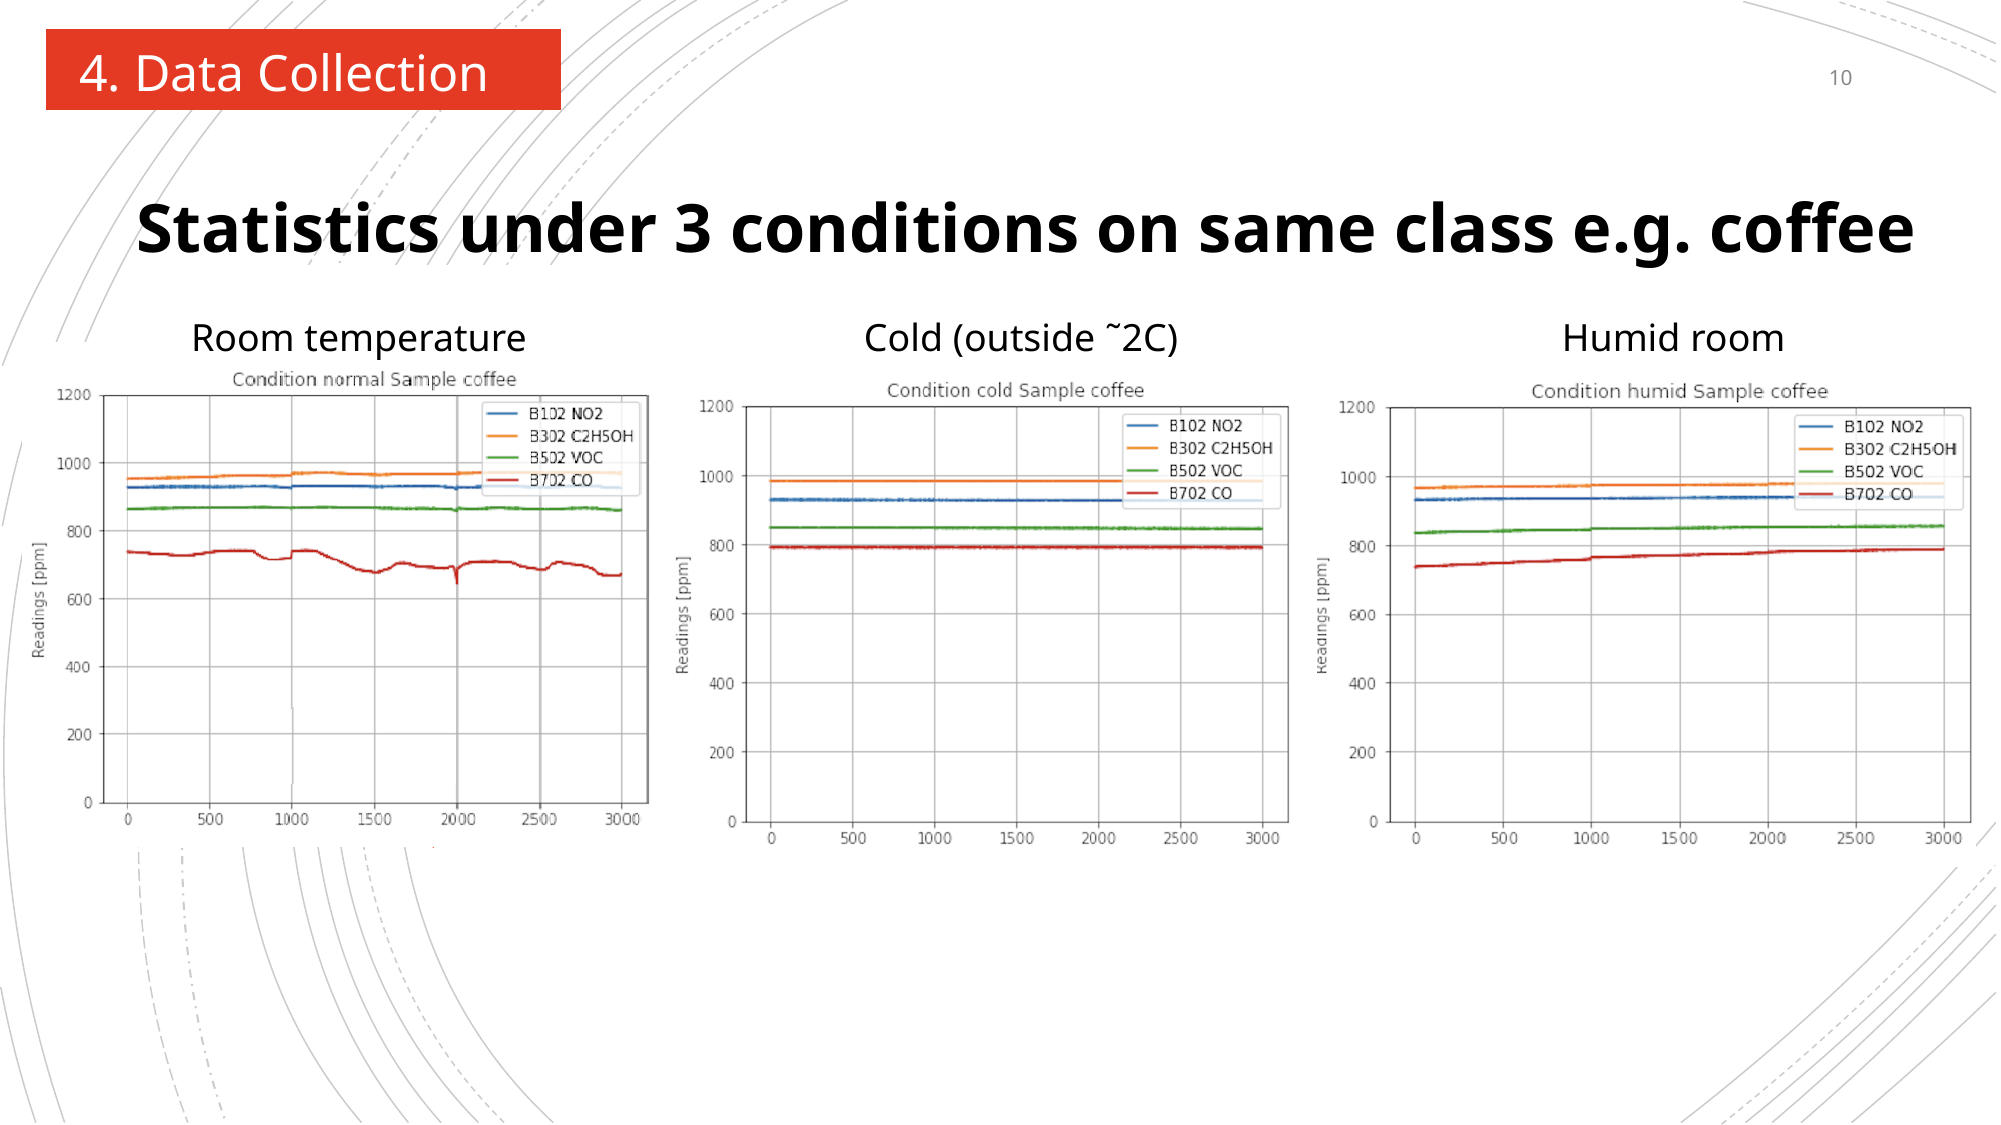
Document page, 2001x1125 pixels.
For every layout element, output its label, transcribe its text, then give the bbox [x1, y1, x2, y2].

slide_number 10 [1717, 52, 1868, 105]
text_box Room temperature [101, 318, 617, 341]
picture [669, 379, 1303, 855]
text_box Statistics under 3 conditions on same class e.g. coffee [64, 177, 1989, 318]
picture [22, 342, 656, 832]
picture [1317, 367, 1976, 868]
text_box [130, 318, 741, 847]
text_box Humid room [1546, 318, 1947, 365]
picture [45, 29, 561, 110]
text_box 4. Data Collection [565, 33, 808, 109]
text_box Cold (outside ˜2C) [849, 318, 1250, 367]
